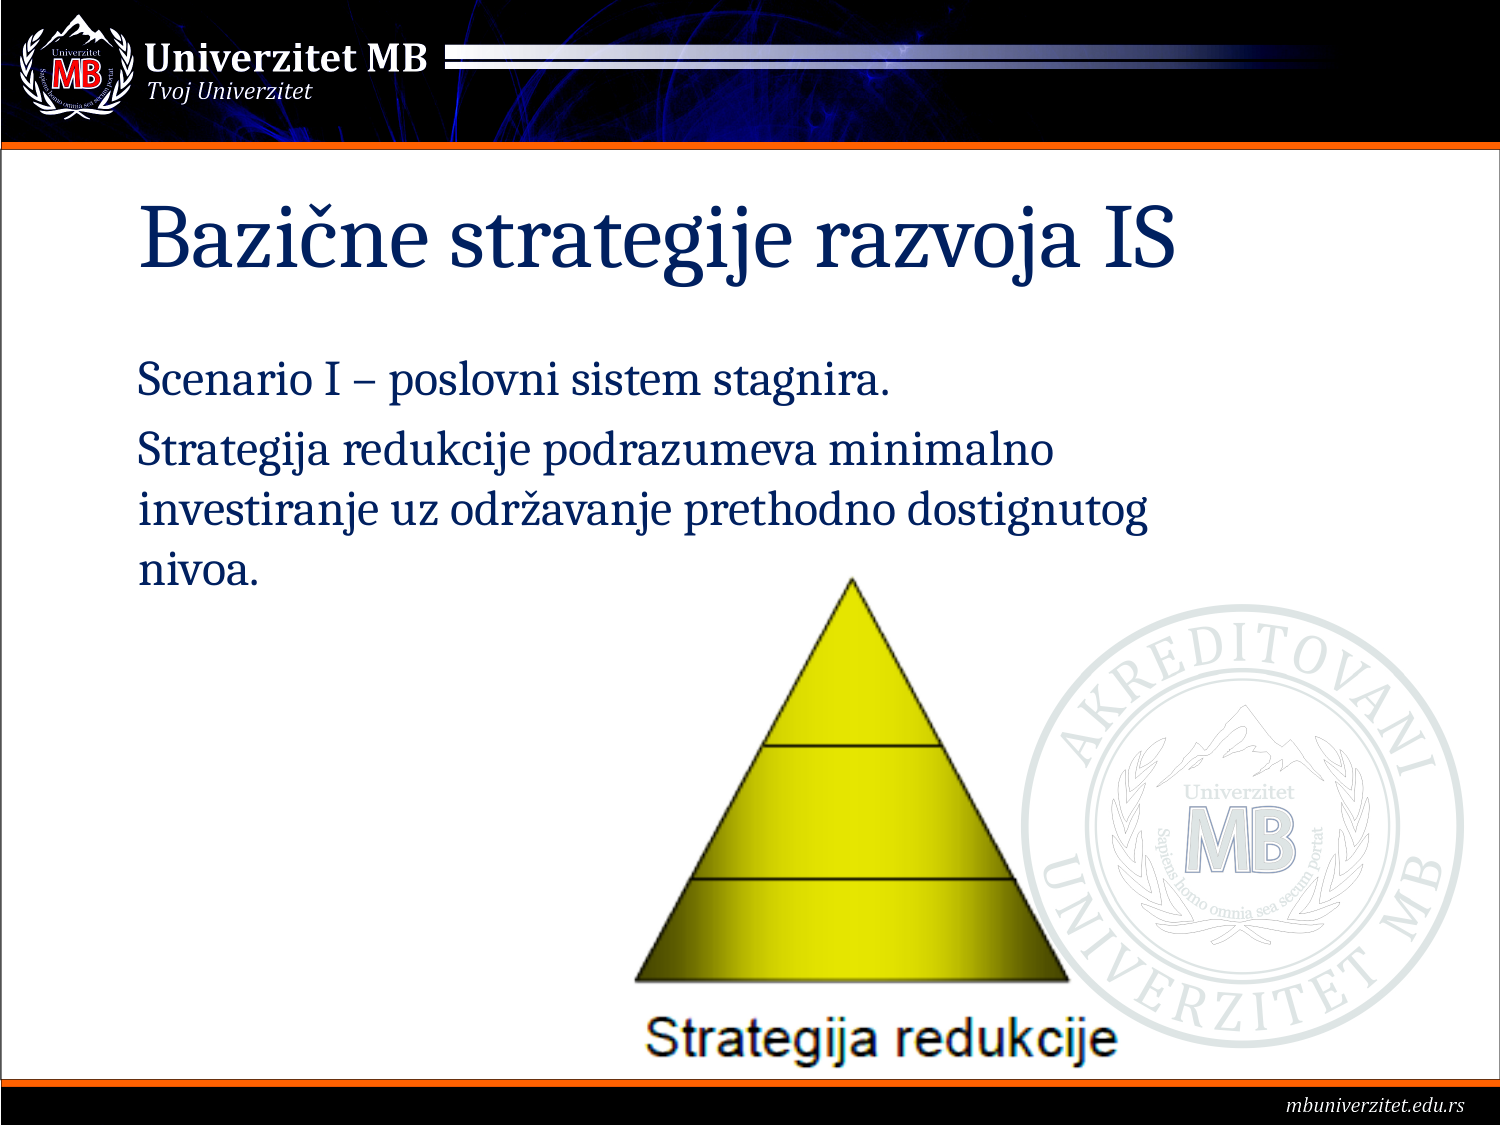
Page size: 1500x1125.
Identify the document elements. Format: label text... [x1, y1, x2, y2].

list Scenario I – poslovni sistem stagnira. Strategija redukcije podrazumeva minimalno investiranje uz održavanje prethodno dostignutog nivoa. [123, 338, 1294, 816]
picture [0, 0, 1500, 1125]
title Bazične strategije razvoja IS [123, 137, 1474, 325]
